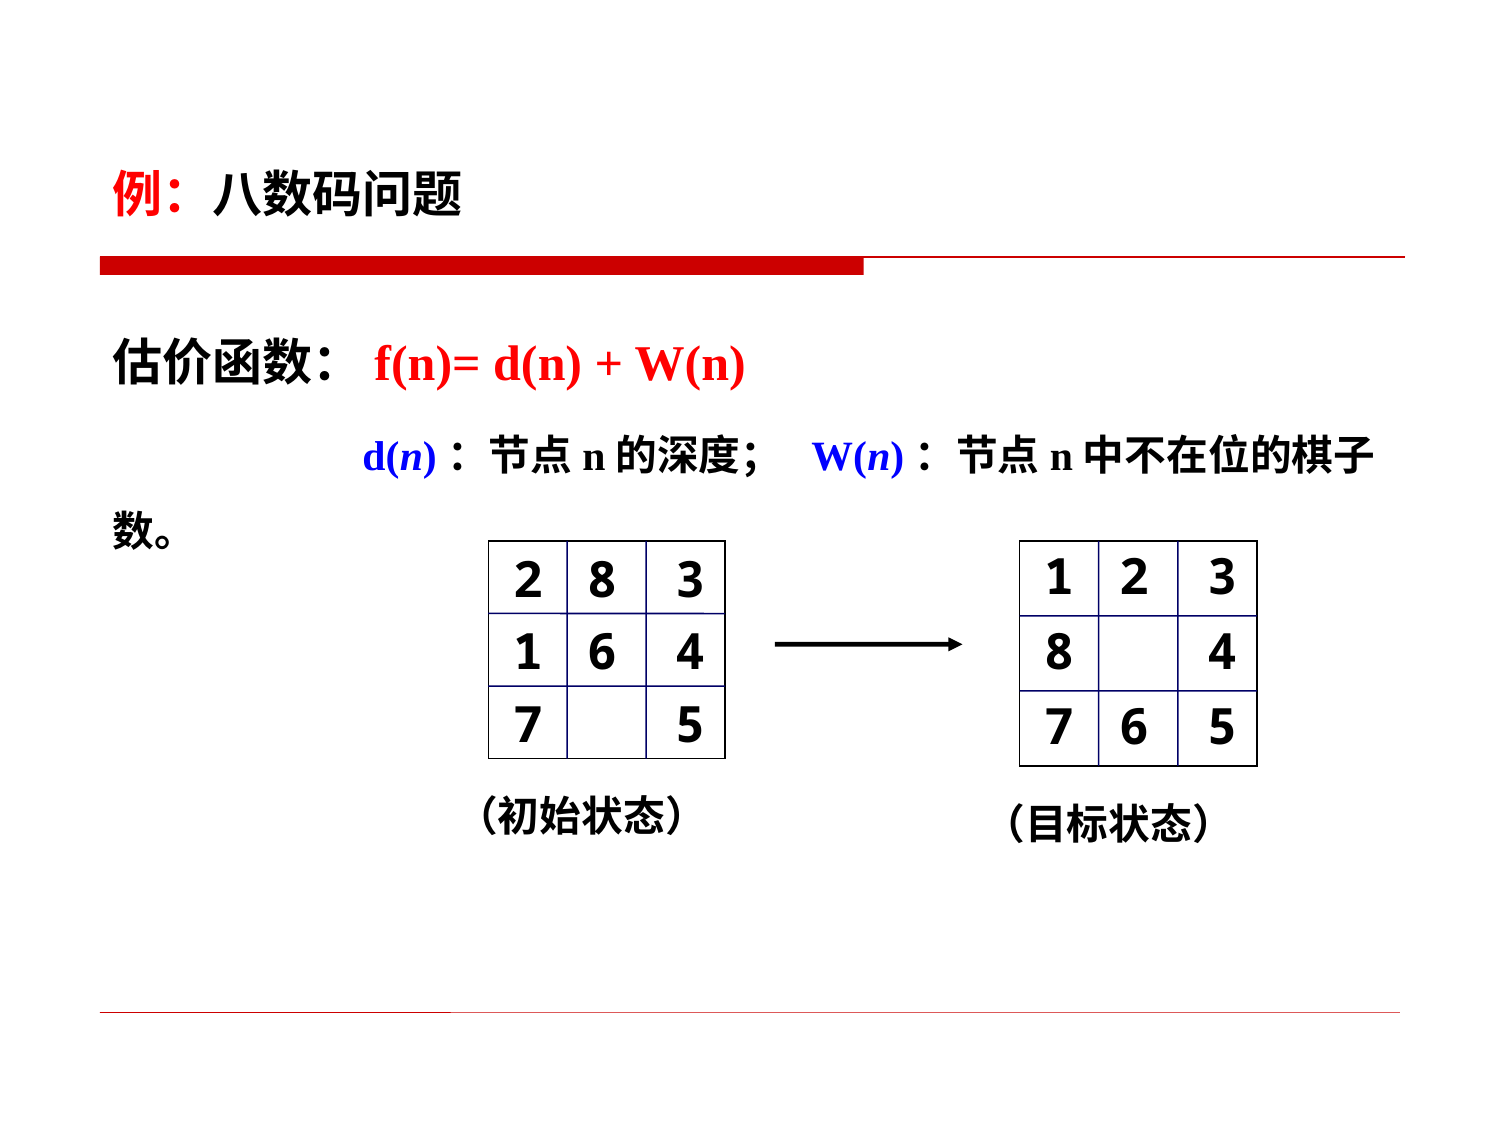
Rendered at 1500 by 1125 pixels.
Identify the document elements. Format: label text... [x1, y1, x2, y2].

text_box [774, 638, 963, 651]
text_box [456, 540, 725, 841]
text_box 估价函数：f(n)= d(n) + W(n) d(n)：节点n的深度； W(n)：节点n中不在位的棋子数。 [112, 299, 1413, 555]
text_box 例：八数码问题 [112, 162, 500, 223]
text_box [983, 537, 1258, 853]
